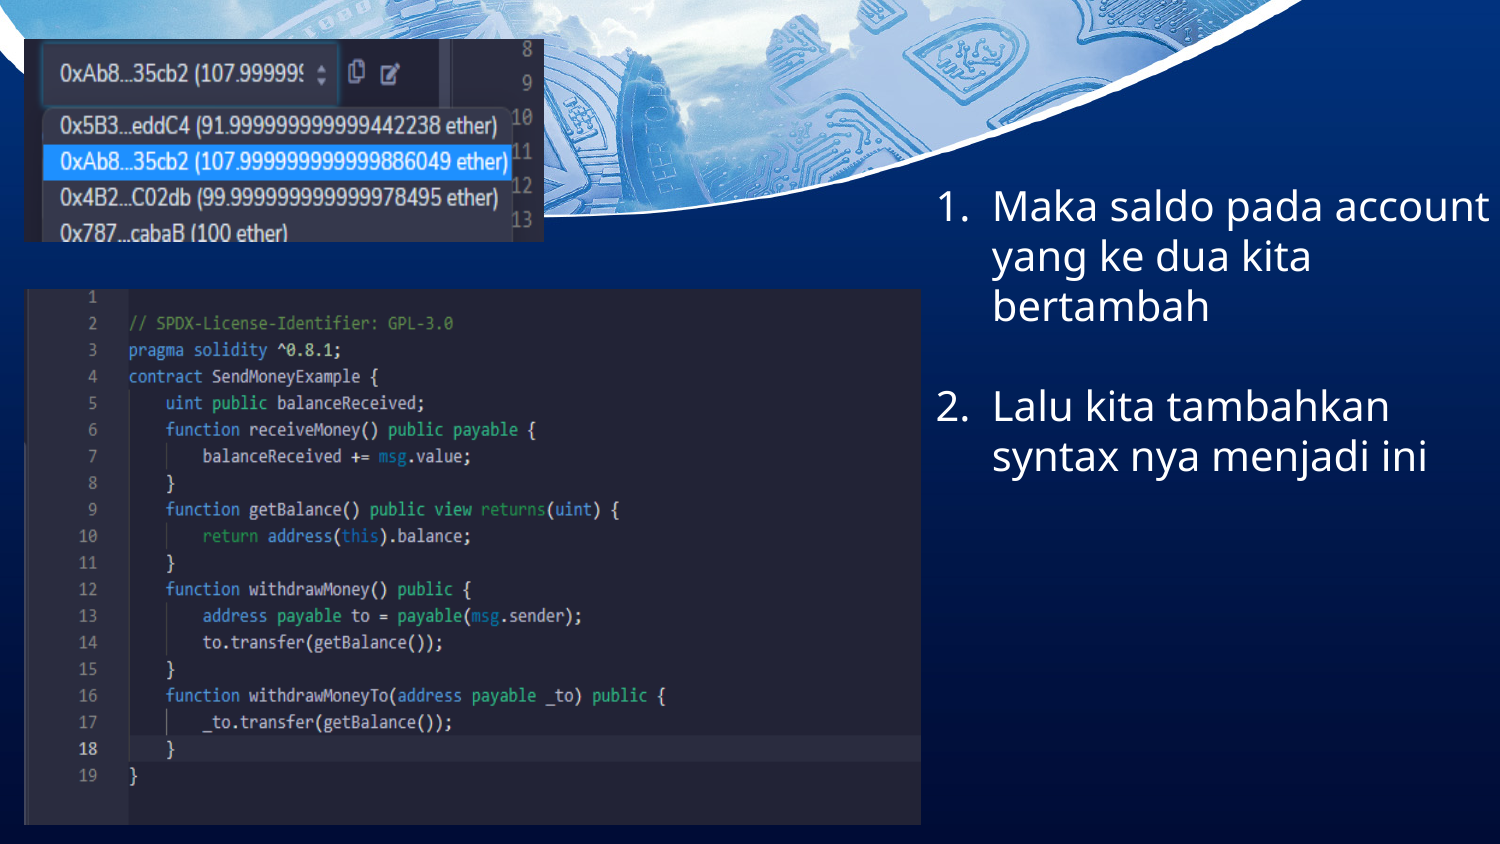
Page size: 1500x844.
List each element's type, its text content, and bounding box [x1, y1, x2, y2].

text_box Maka saldo pada account yang ke dua kita bertambah Lalu kita tambahkan syntax nya menjadi ini [920, 172, 1500, 538]
picture [0, 0, 1500, 844]
